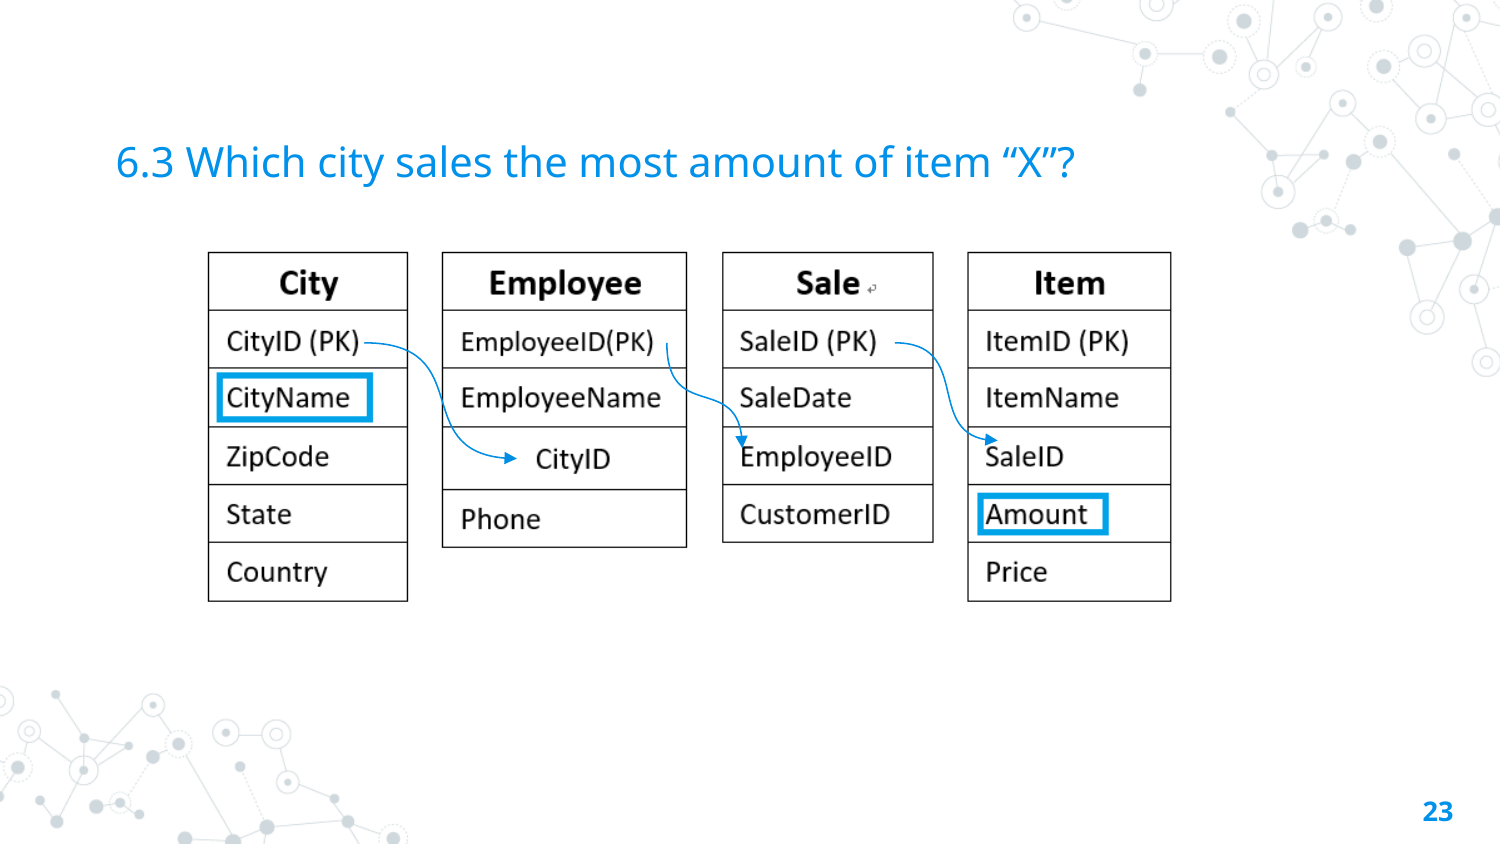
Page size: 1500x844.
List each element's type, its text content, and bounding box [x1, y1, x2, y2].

picture [0, 0, 1500, 844]
slide_number 23 [1378, 779, 1469, 844]
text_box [363, 342, 518, 459]
title 6.3 Which city sales the most amount of item “X”? [100, 85, 1343, 201]
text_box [894, 342, 998, 441]
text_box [651, 357, 758, 434]
